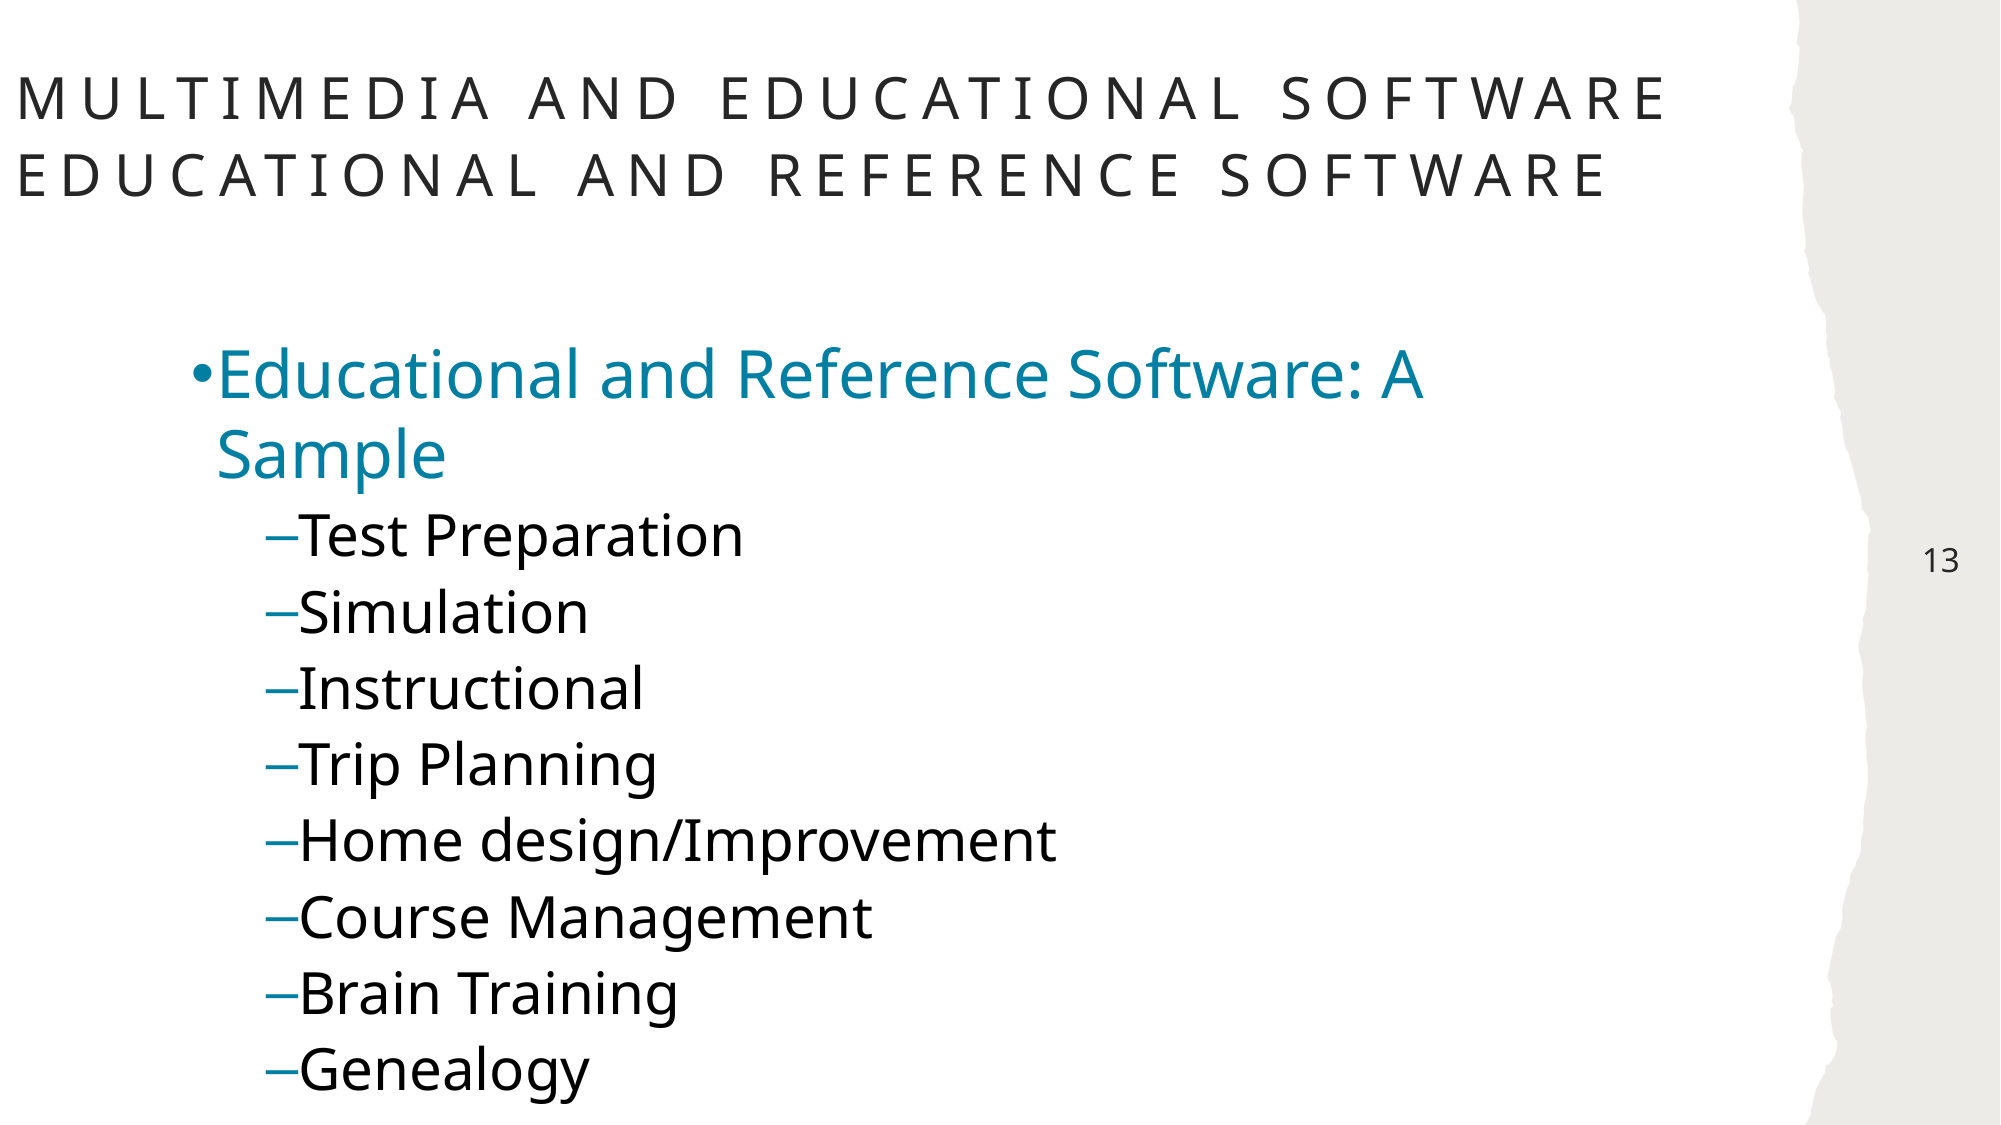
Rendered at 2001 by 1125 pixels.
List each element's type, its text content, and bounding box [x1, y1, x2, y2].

slide_number 13 [1896, 514, 1986, 610]
text_box Educational and Reference Software: A Sample Test Preparation Simulation Instructional Trip Planning Home design/Improvement Course Management Brain Training Genealogy [159, 324, 1560, 1110]
picture [1789, 0, 2000, 1125]
title Multimedia and Educational Software Educational and Reference Software [0, 0, 1825, 263]
